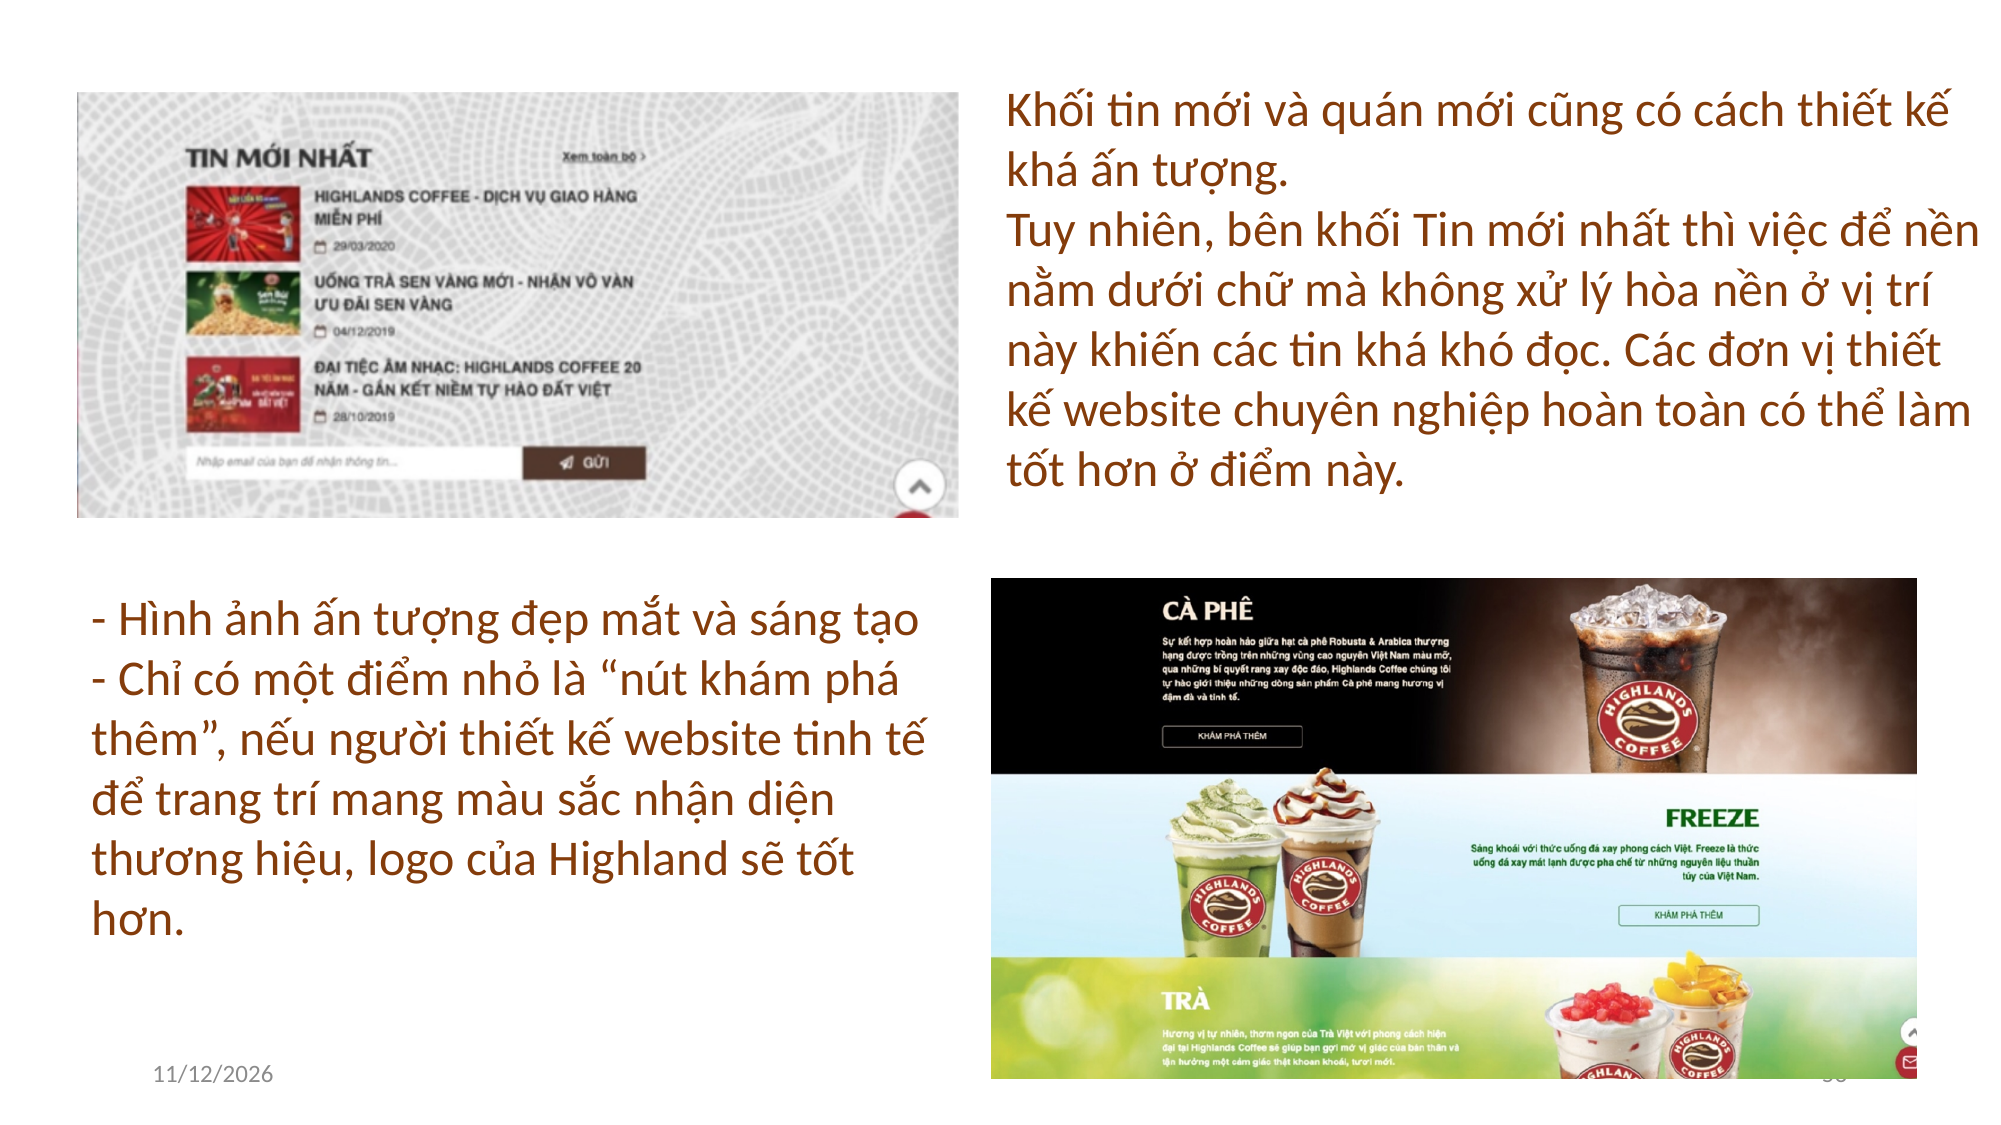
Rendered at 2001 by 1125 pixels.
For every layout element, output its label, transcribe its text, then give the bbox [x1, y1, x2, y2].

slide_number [137, 1042, 588, 1103]
slide_number 53 [1412, 1079, 1863, 1103]
text_box - Hình ảnh ấn tượng đẹp mắt và sáng tạo - Chỉ có một điểm nhỏ là “nút khám phá thêm”, nếu người thiết kế website tinh tế để trang trí mang màu sắc nhận diện thương hiệu, logo của Highland sẽ tốt hơn. [77, 578, 959, 1022]
picture [76, 90, 959, 518]
picture [991, 578, 1917, 1079]
text_box Khối tin mới và quán mới cũng có cách thiết kế khá ấn tượng. Tuy nhiên, bên khối Tin mới nhất thì việc để nền nằm dưới chữ mà không xử lý hòa nền ở vị trí này khiến các tin khá khó đọc. Các đơn vị thiết kế website chuyên nghiệp hoàn toàn có thể làm tốt hơn ở điểm này. [991, 68, 2000, 564]
